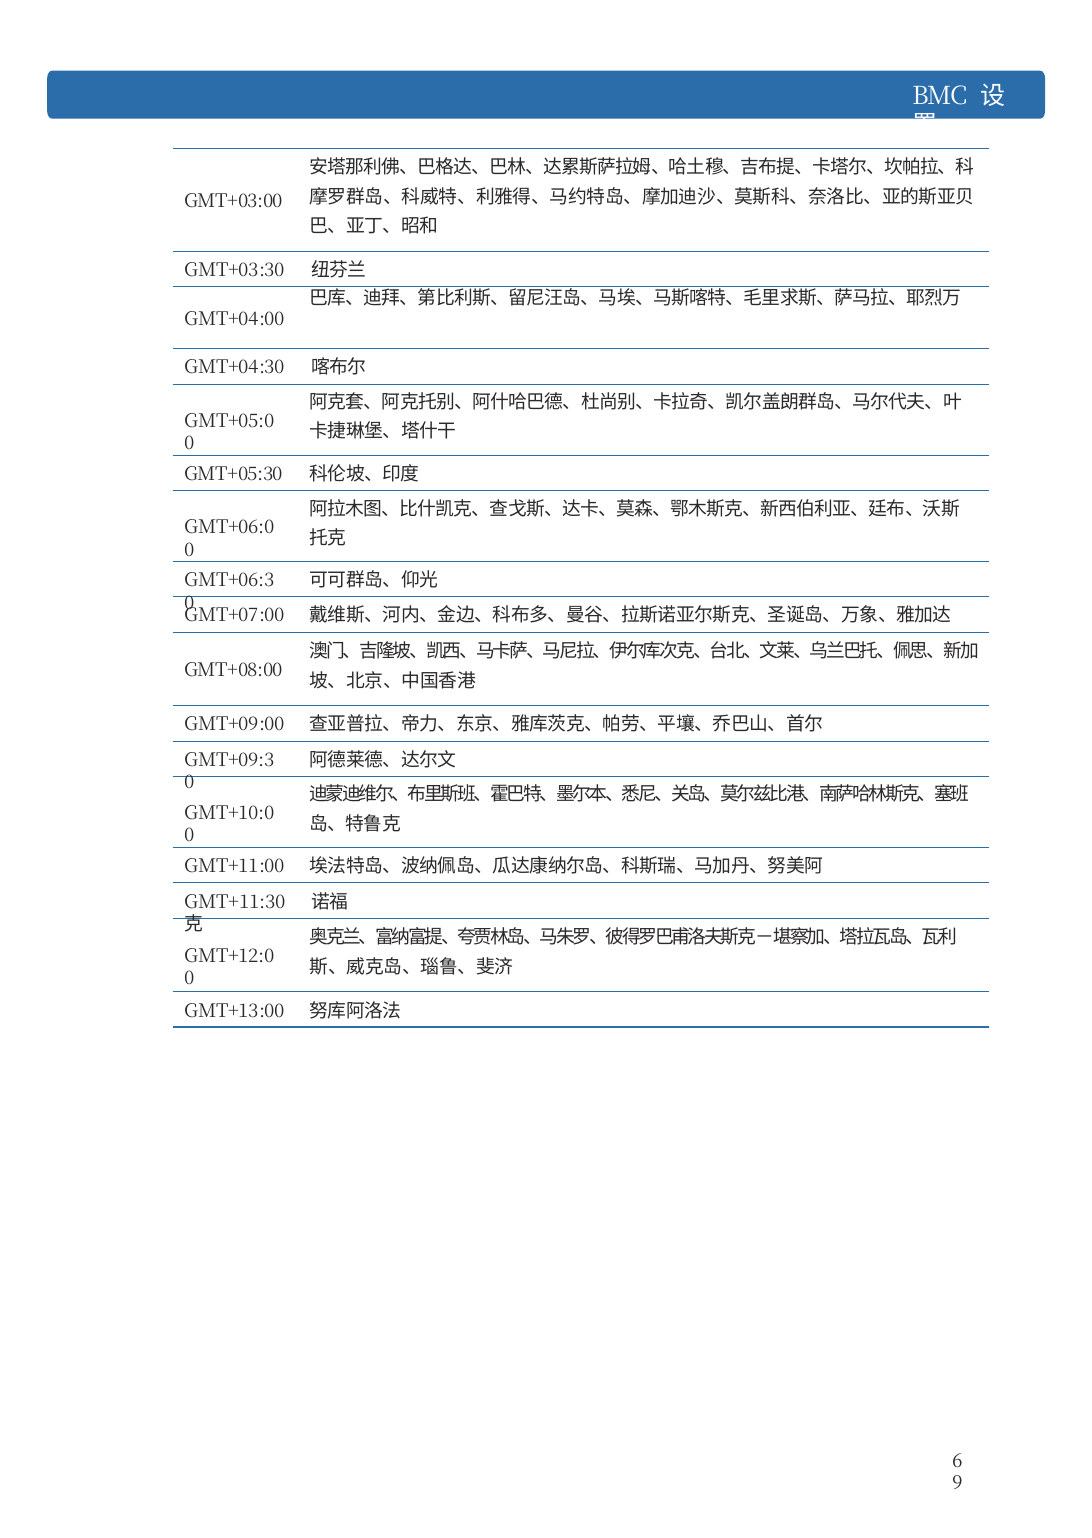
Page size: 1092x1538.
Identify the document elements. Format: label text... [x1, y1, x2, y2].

text_box 可可群岛、仰光 [307, 565, 442, 591]
text_box GMT+08:00 [182, 655, 284, 681]
text_box GMT+13:00 [182, 996, 286, 1021]
text_box GMT+05:00 [182, 406, 284, 454]
text_box 迪蒙迪维尔、布里斯班、霍巴特、墨尔本、悉尼、关岛、莫尔兹比港、南萨哈林斯克、塞班岛、特鲁克 [307, 773, 977, 834]
text_box BMC 设置 [910, 77, 1028, 139]
text_box GMT+06:00 [182, 512, 284, 560]
text_box 阿德莱德、达尔文 [307, 745, 460, 770]
text_box 阿拉木图、比什凯克、查戈斯、达卡、莫森、鄂木斯克、新西伯利亚、廷布、沃斯 托克 [307, 487, 977, 548]
text_box GMT+10:00 [182, 798, 284, 846]
text_box 69 [950, 1446, 973, 1494]
text_box GMT+12:00 [182, 941, 284, 989]
text_box GMT+11:00 [182, 851, 286, 877]
text_box GMT+03:30 纽芬兰 巴库、迪拜、第比利斯、留尼汪岛、马埃、马斯喀特、毛里求斯、萨马拉、耶烈万 GMT+04:00 GMT+04:30 喀布尔 [182, 247, 977, 378]
text_box 科伦坡、印度 [307, 459, 423, 484]
text_box GMT+03:00 [182, 186, 284, 211]
text_box 戴维斯、河内、金边、科布多、曼谷、拉斯诺亚尔斯克、圣诞岛、万象、雅加达 [307, 601, 966, 626]
text_box GMT+05:30 [182, 459, 284, 484]
text_box GMT+07:00 [182, 601, 286, 626]
text_box 努库阿洛法 [307, 996, 521, 1021]
text_box 奥克兰、富纳富提、夸贾林岛、马朱罗、彼得罗巴甫洛夫斯克 － 堪察加、塔拉瓦岛、瓦利斯、威克岛、瑙鲁、斐济 [307, 916, 982, 977]
text_box 阿克套、阿克托别、阿什哈巴德、杜尚别、卡拉奇、凯尔盖朗群岛、马尔代夫、叶卡捷琳堡、塔什干 [307, 381, 977, 442]
text_box GMT+06:30 [182, 565, 284, 601]
text_box GMT+09:00 [182, 709, 286, 735]
text_box GMT+09:30 [182, 745, 284, 793]
text_box 查亚普拉、帝力、东京、雅库茨克、帕劳、平壤、乔巴山、首尔 [307, 709, 835, 735]
text_box 澳门、吉隆坡、凯西、马卡萨、马尼拉、伊尔库次克、台北、文莱、乌兰巴托、佩思、新加坡、北京、中国香港 [307, 630, 986, 691]
text_box 安塔那利佛、巴格达、巴林、达累斯萨拉姆、哈土穆、吉布提、卡塔尔、坎帕拉、科摩罗群岛、科威特、利雅得、马约特岛、摩加迪沙、莫斯科、奈洛比、亚的斯亚贝巴、亚丁、昭和 [307, 146, 976, 237]
text_box 埃法特岛、波纳佩岛、瓜达康纳尔岛、科斯瑞、马加丹、努美阿 [307, 851, 835, 877]
text_box GMT+11:30 诺福克 [182, 887, 367, 935]
